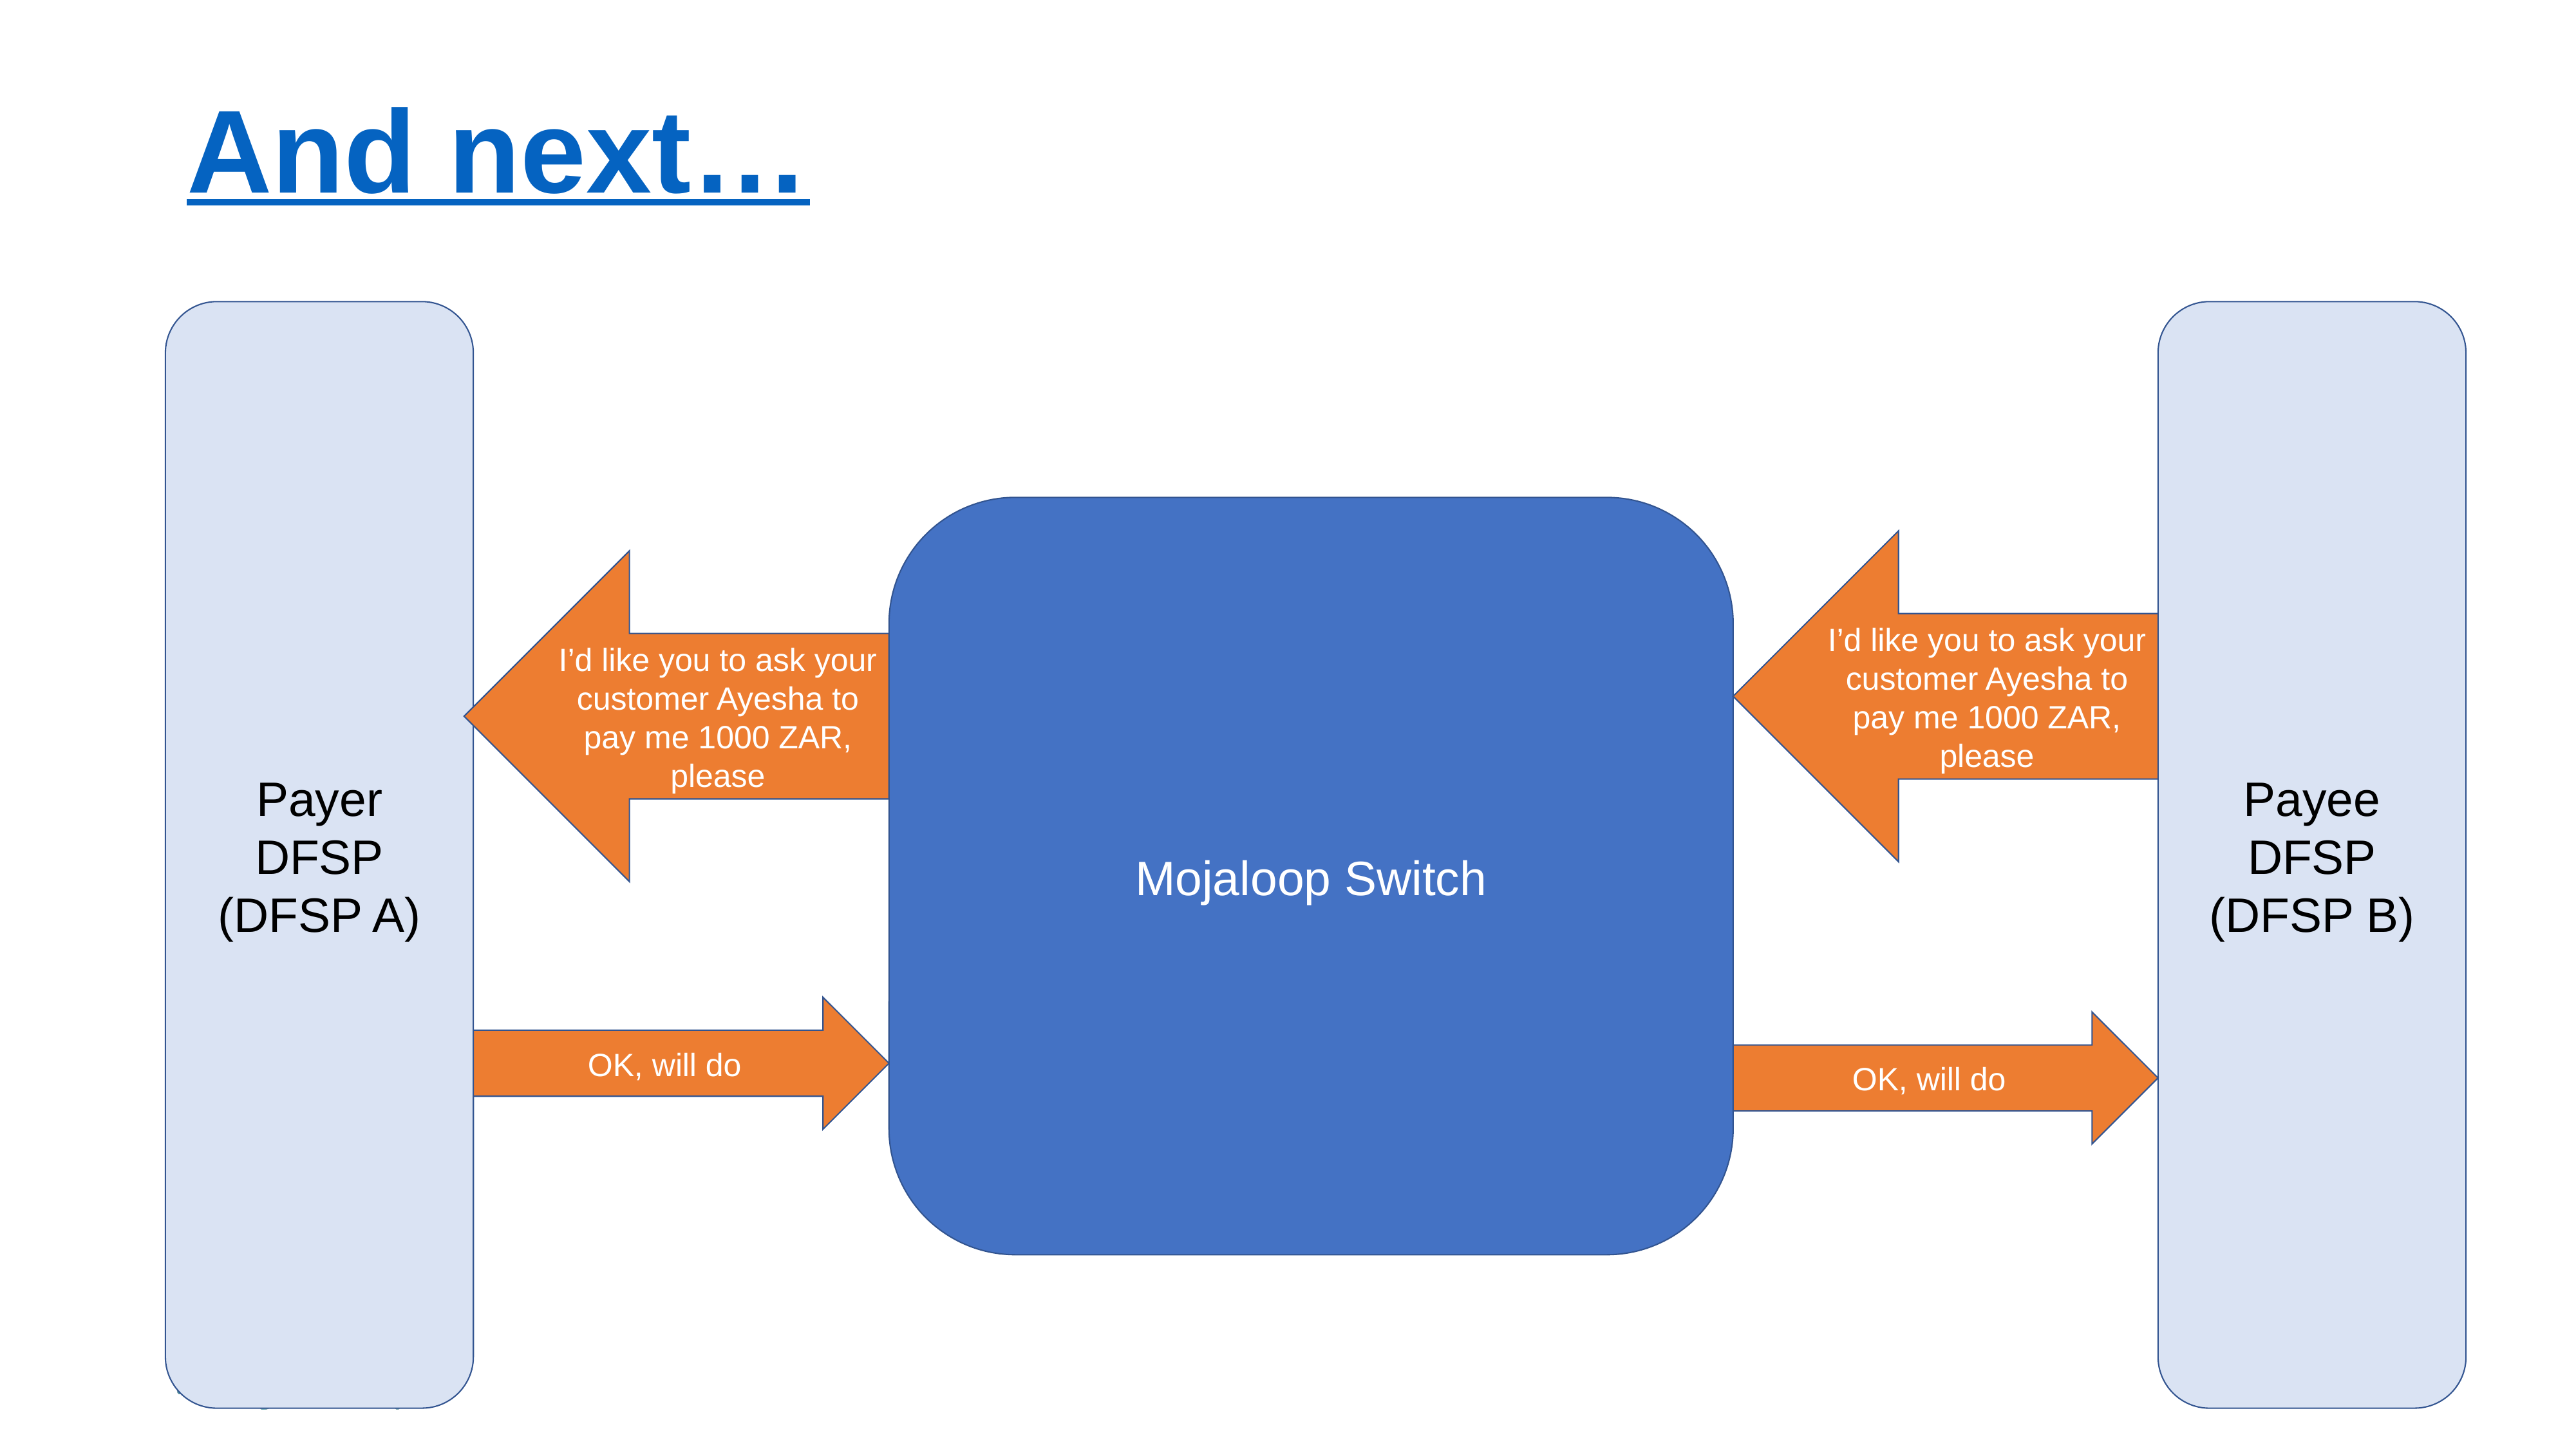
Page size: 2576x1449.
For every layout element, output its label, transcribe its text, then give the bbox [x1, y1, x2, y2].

picture [177, 1392, 422, 1410]
text_box Mojaloop Switch [888, 497, 1734, 1256]
text_box I’d like you to ask your customer Ayesha to pay me 1000 ZAR, please [1732, 529, 2159, 864]
text_box OK, will do [473, 996, 890, 1132]
text_box Payee DFSP (DFSP B) [2157, 301, 2467, 1409]
text_box I’d like you to ask your customer Ayesha to pay me 1000 ZAR, please [463, 549, 890, 884]
title And next… [177, 77, 2399, 232]
text_box Payer DFSP (DFSP A) [164, 301, 475, 1409]
text_box OK, will do [1732, 1010, 2159, 1146]
